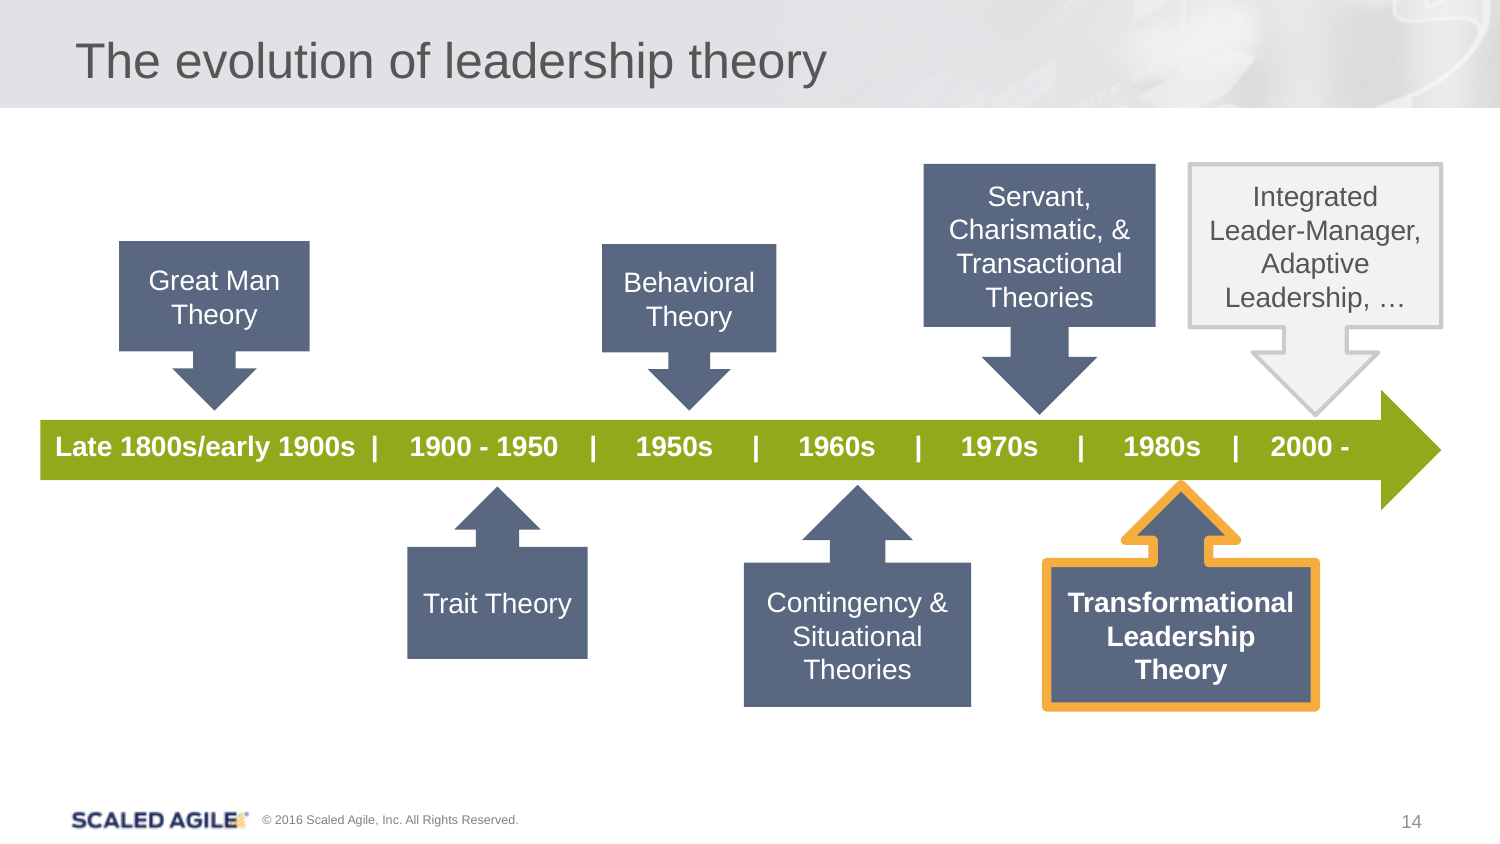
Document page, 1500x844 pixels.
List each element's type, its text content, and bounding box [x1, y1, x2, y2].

title The evolution of leadership theory [74, 27, 1442, 78]
text_box Trait Theory [405, 484, 590, 661]
text_box Servant, Charismatic, & Transactional Theories [921, 161, 1158, 417]
picture [69, 809, 254, 831]
text_box [38, 387, 1444, 513]
text_box Contingency & Situational Theories [741, 482, 974, 710]
text_box Integrated Leader-Manager, Adaptive Leadership, … [1187, 162, 1444, 418]
text_box Great Man Theory [117, 239, 312, 413]
text_box Transformational Leadership Theory [1044, 482, 1318, 710]
picture [0, 0, 1500, 108]
text_box Behavioral Theory [599, 242, 779, 413]
text_box Late 1800s/early 1900s | 1900 - 1950 | 1950s | 1960s | 1970s | 1980s | 2000 - [40, 421, 1392, 470]
